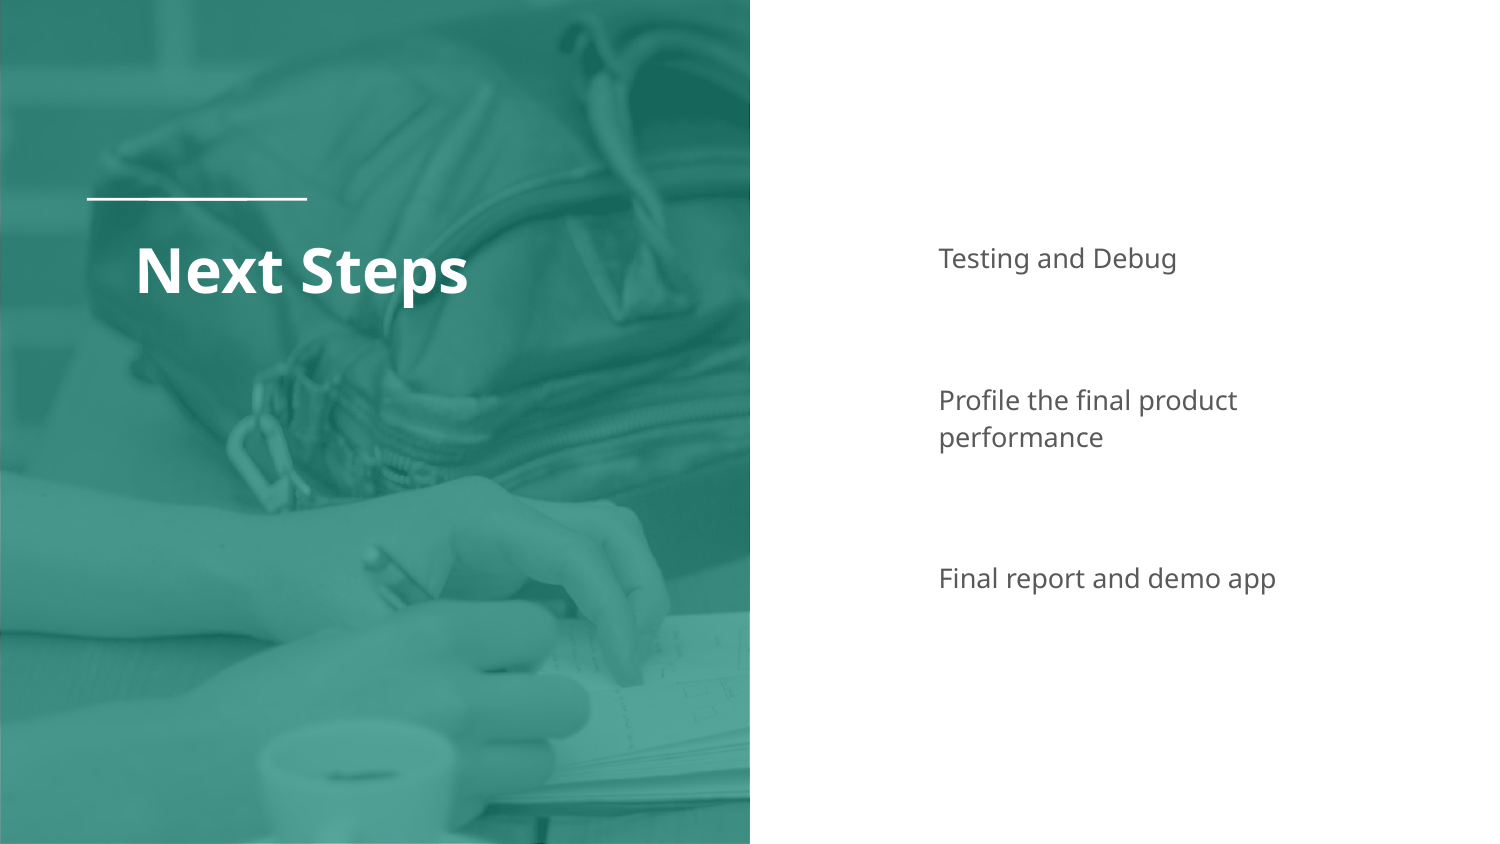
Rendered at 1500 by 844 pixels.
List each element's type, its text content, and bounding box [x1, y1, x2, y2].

list Testing and Debug Profile the final product performance Final report and demo app [848, 221, 1403, 719]
title Next Steps [119, 216, 662, 494]
